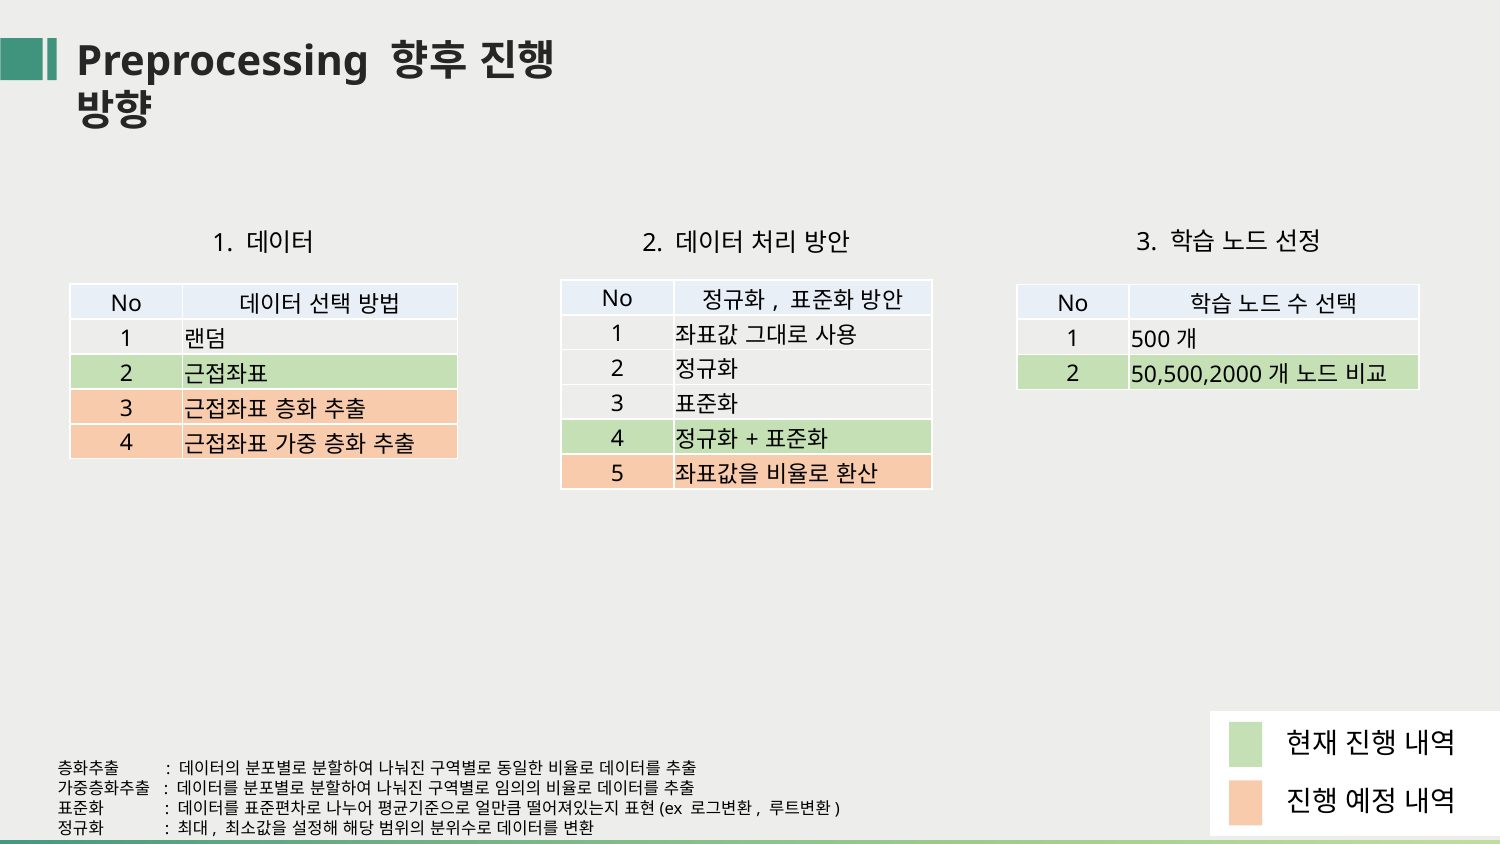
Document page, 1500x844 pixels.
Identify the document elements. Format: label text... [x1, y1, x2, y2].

table_cell 5 [562, 455, 673, 488]
table_cell 좌표값 그대로 사용 [675, 316, 931, 349]
table_cell 2 [71, 355, 182, 388]
table_header 정규화, 표준화 방안 [675, 281, 931, 314]
table_cell 1 [562, 316, 673, 349]
table_cell 50,500,2000개 노드 비교 [1130, 355, 1418, 389]
text_box Preprocessing 향후 진행 방향 [61, 26, 624, 142]
table_cell 1 [1018, 320, 1128, 354]
text_box 1. 데이터 [130, 219, 398, 264]
table_cell 정규화 [675, 350, 931, 384]
table_cell 근접좌표 가중 층화 추출 [183, 425, 457, 458]
table_cell 2 [1018, 355, 1128, 389]
table_cell 2 [562, 350, 673, 384]
table_cell 4 [71, 425, 182, 458]
table_header 학습 노드 수 선택 [1130, 285, 1418, 318]
table_cell 정규화+표준화 [675, 420, 931, 453]
table_header 데이터 선택 방법 [183, 285, 457, 318]
table_cell 3 [71, 390, 182, 423]
table_header No [562, 281, 673, 314]
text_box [1210, 711, 1500, 836]
text_box 2. 데이터 처리 방안 [612, 219, 881, 264]
table_cell 4 [562, 420, 673, 453]
table_header No [71, 285, 182, 318]
text_box 3. 학습 노드 선정 [1095, 218, 1363, 264]
table_cell 1 [71, 320, 182, 353]
table_cell 근접좌표 [183, 355, 457, 388]
table_header No [1018, 285, 1128, 318]
text_box 층화추출 : 데이터의 분포별로 분할하여 나눠진 구역별로 동일한 비율로 데이터를 추출 가중층화추출 : 데이터를 분포별로 분할하여 나눠진 구역별로 임의의 비율로 데이터를 추출 표준화 : 데이터를 표준편차로 나누어 평균기준으로 얼만큼 떨어져있는지 표현(ex 로그변환, 루트변환) 정규화 : 최대, 최소값을 설정해 해당 범위의 분위수로 데이터를 변환 [42, 750, 1241, 844]
table_cell 랜덤 [183, 320, 457, 353]
table_cell 좌표값을 비율로 환산 [675, 455, 931, 488]
table_cell 근접좌표 층화 추출 [183, 390, 457, 423]
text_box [0, 38, 57, 81]
table_cell 3 [562, 385, 673, 418]
table_cell 표준화 [675, 385, 931, 418]
table_cell 500개 [1130, 320, 1418, 354]
